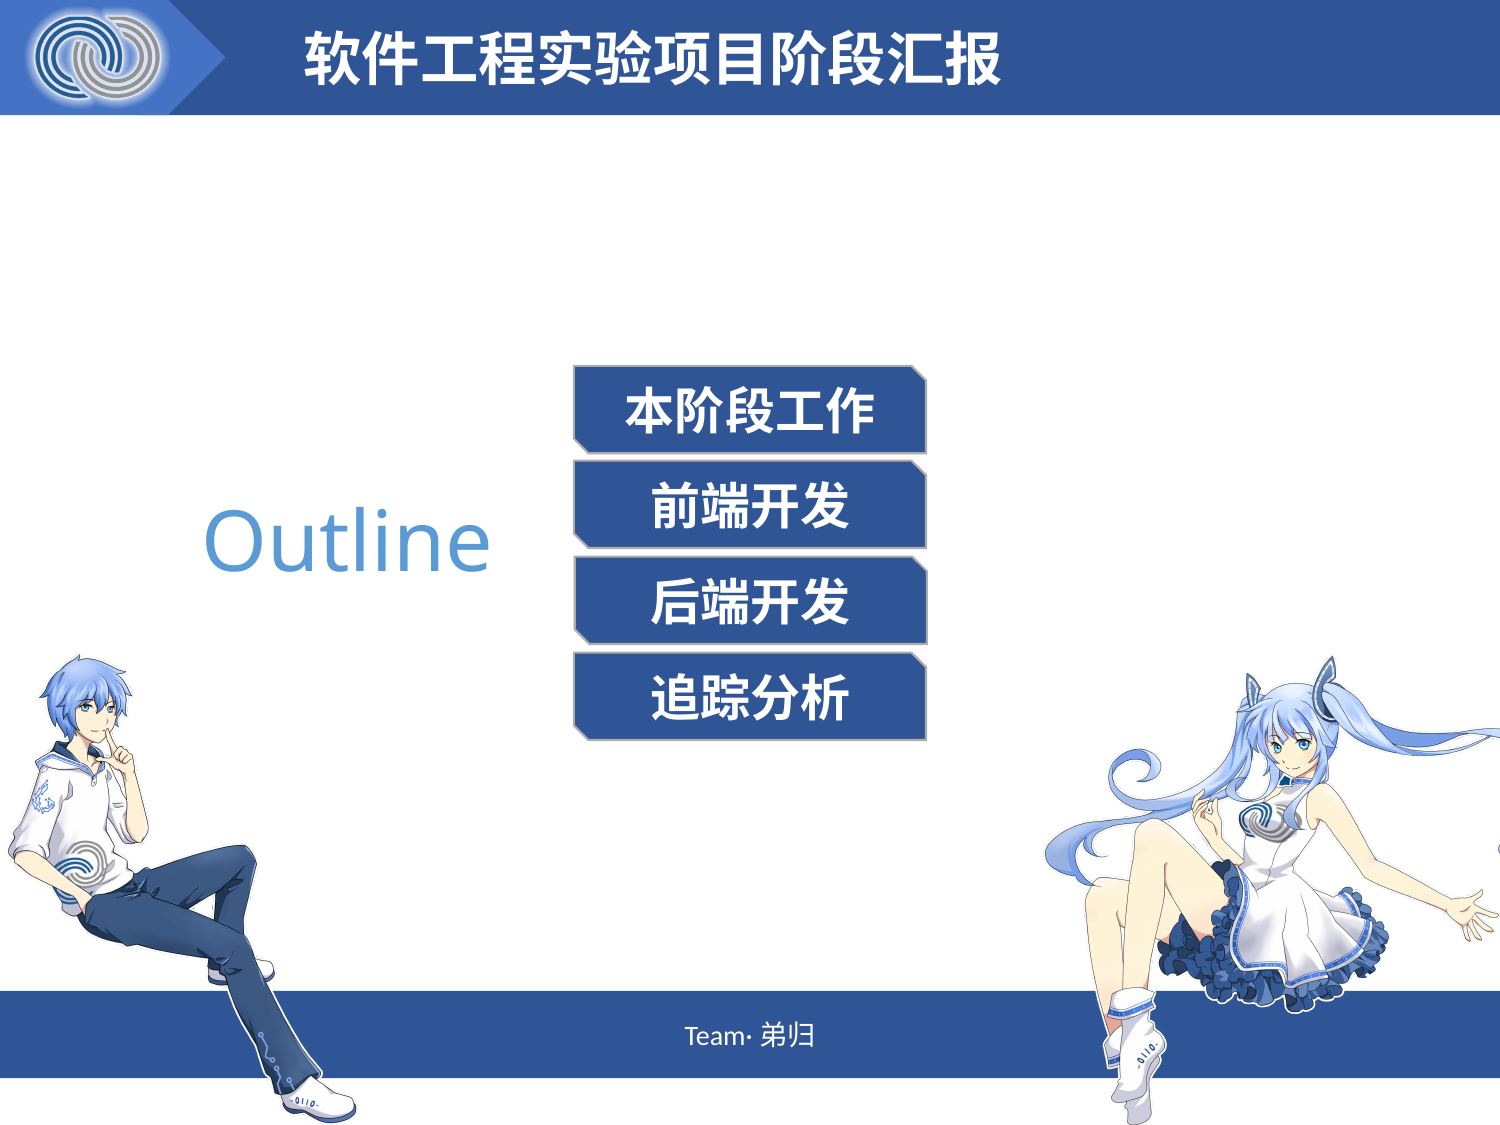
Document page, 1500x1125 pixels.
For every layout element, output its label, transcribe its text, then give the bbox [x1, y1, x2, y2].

text_box Team·弟归 [0, 990, 6, 1079]
text_box 前端开发 [572, 459, 928, 550]
picture [1043, 654, 1500, 1125]
text_box Outline [189, 481, 505, 594]
text_box 后端开发 [573, 555, 928, 646]
text_box 本阶段工作 [572, 364, 928, 455]
text_box 追踪分析 [572, 651, 928, 742]
picture [6, 652, 358, 1125]
text_box Team·弟归 [358, 990, 1043, 1079]
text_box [0, 0, 1500, 116]
